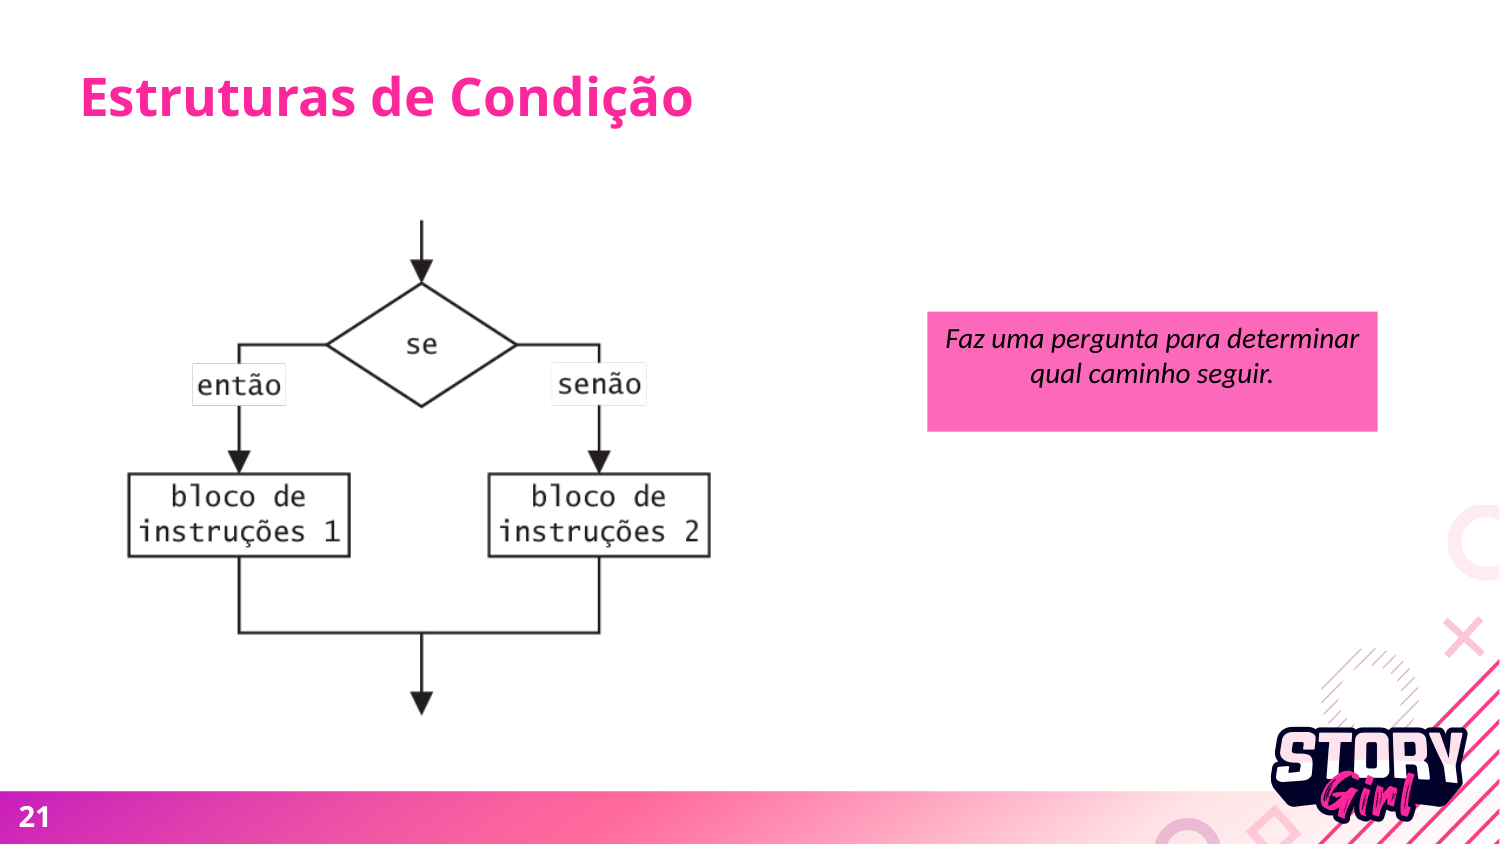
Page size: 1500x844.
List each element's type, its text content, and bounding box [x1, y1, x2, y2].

title Estruturas de Condição [64, 48, 1434, 142]
picture [71, 505, 1500, 844]
picture [120, 211, 718, 723]
slide_number ‹#› [0, 785, 71, 844]
text_box Faz uma pergunta para determinar qual caminho seguir. [927, 311, 1378, 432]
